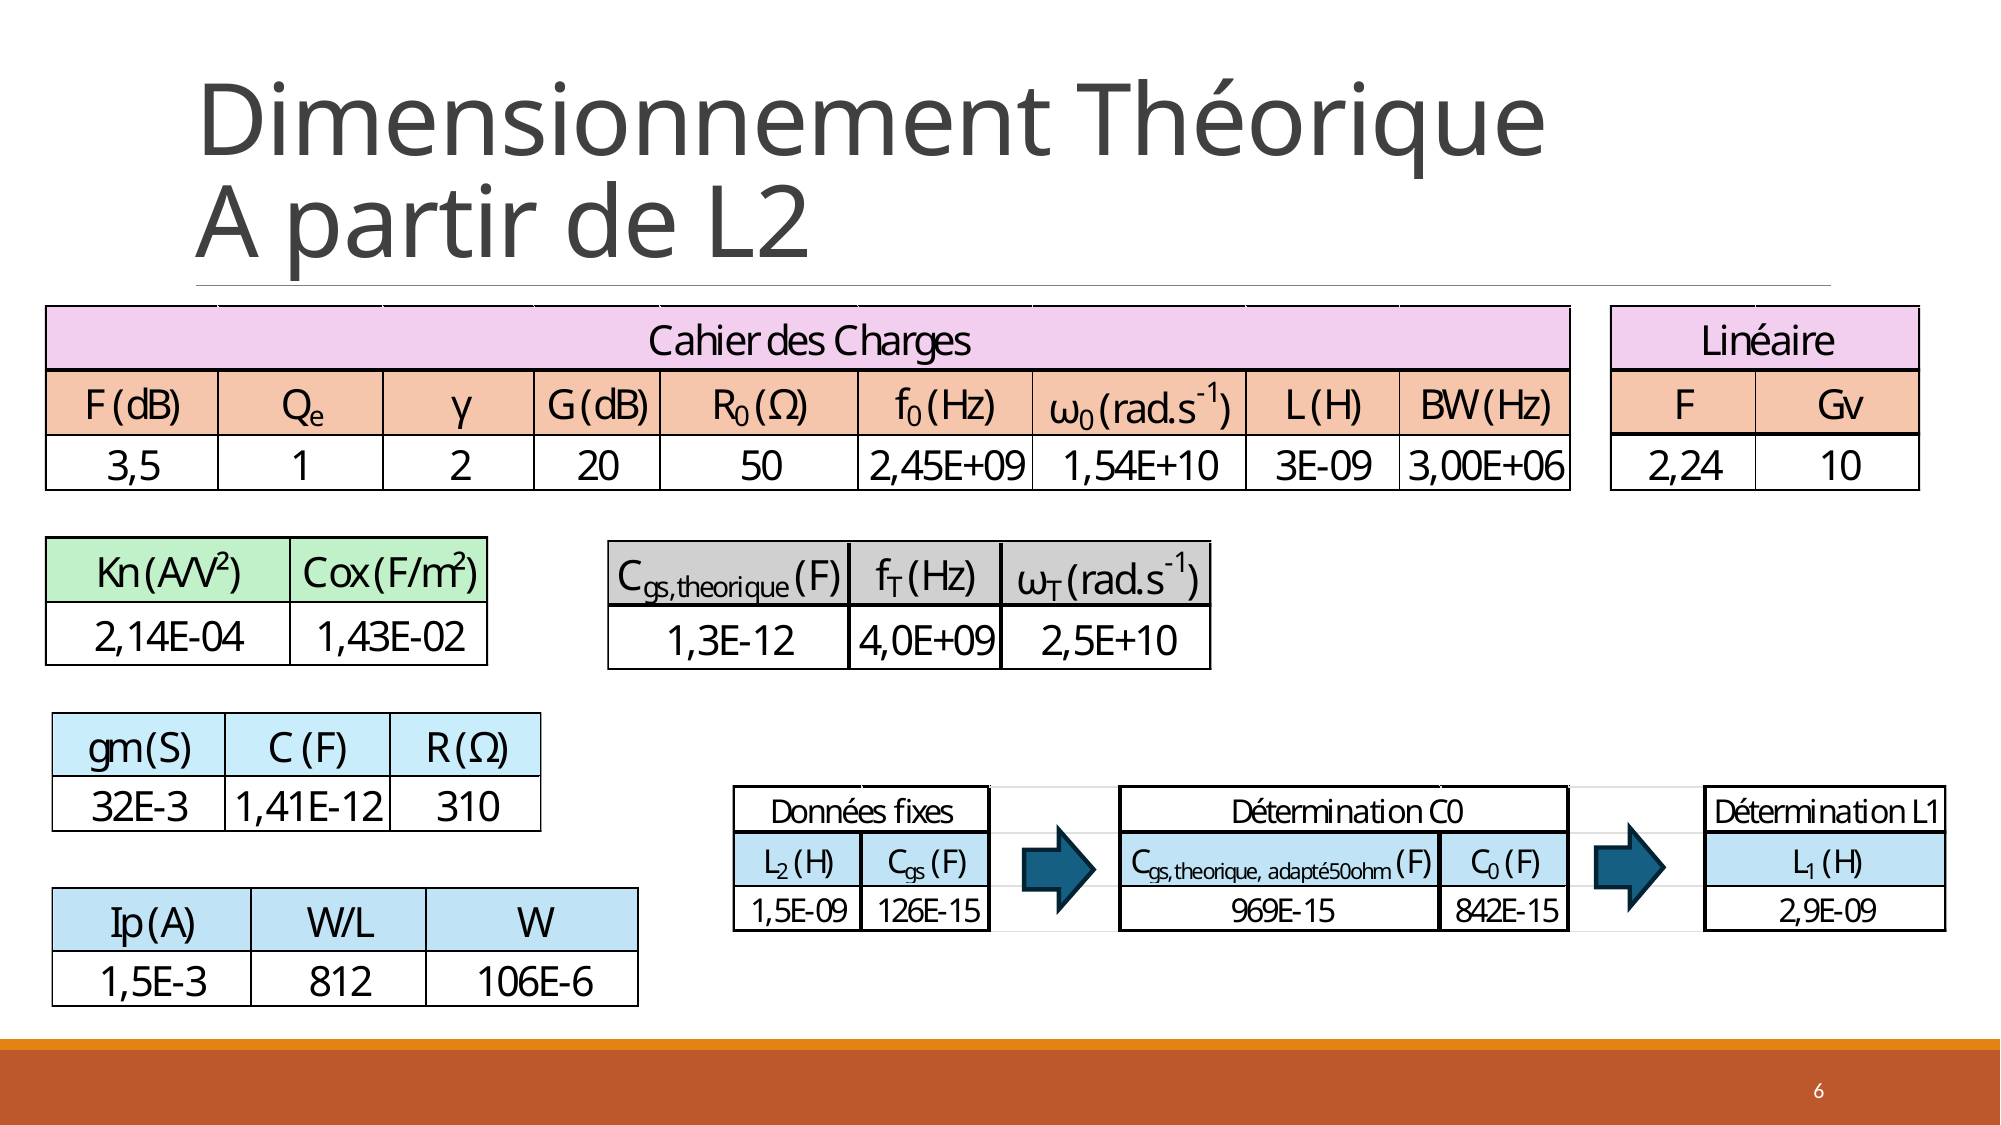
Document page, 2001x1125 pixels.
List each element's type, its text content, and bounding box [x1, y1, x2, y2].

slide_number 6 [1624, 1059, 1840, 1120]
picture [51, 711, 544, 835]
picture [1609, 305, 1923, 494]
picture [606, 540, 1214, 673]
picture [44, 536, 491, 669]
picture [732, 785, 1949, 934]
picture [50, 886, 642, 1010]
title Dimensionnement Théorique A partir de L2 [180, 47, 1830, 285]
picture [44, 305, 1574, 494]
